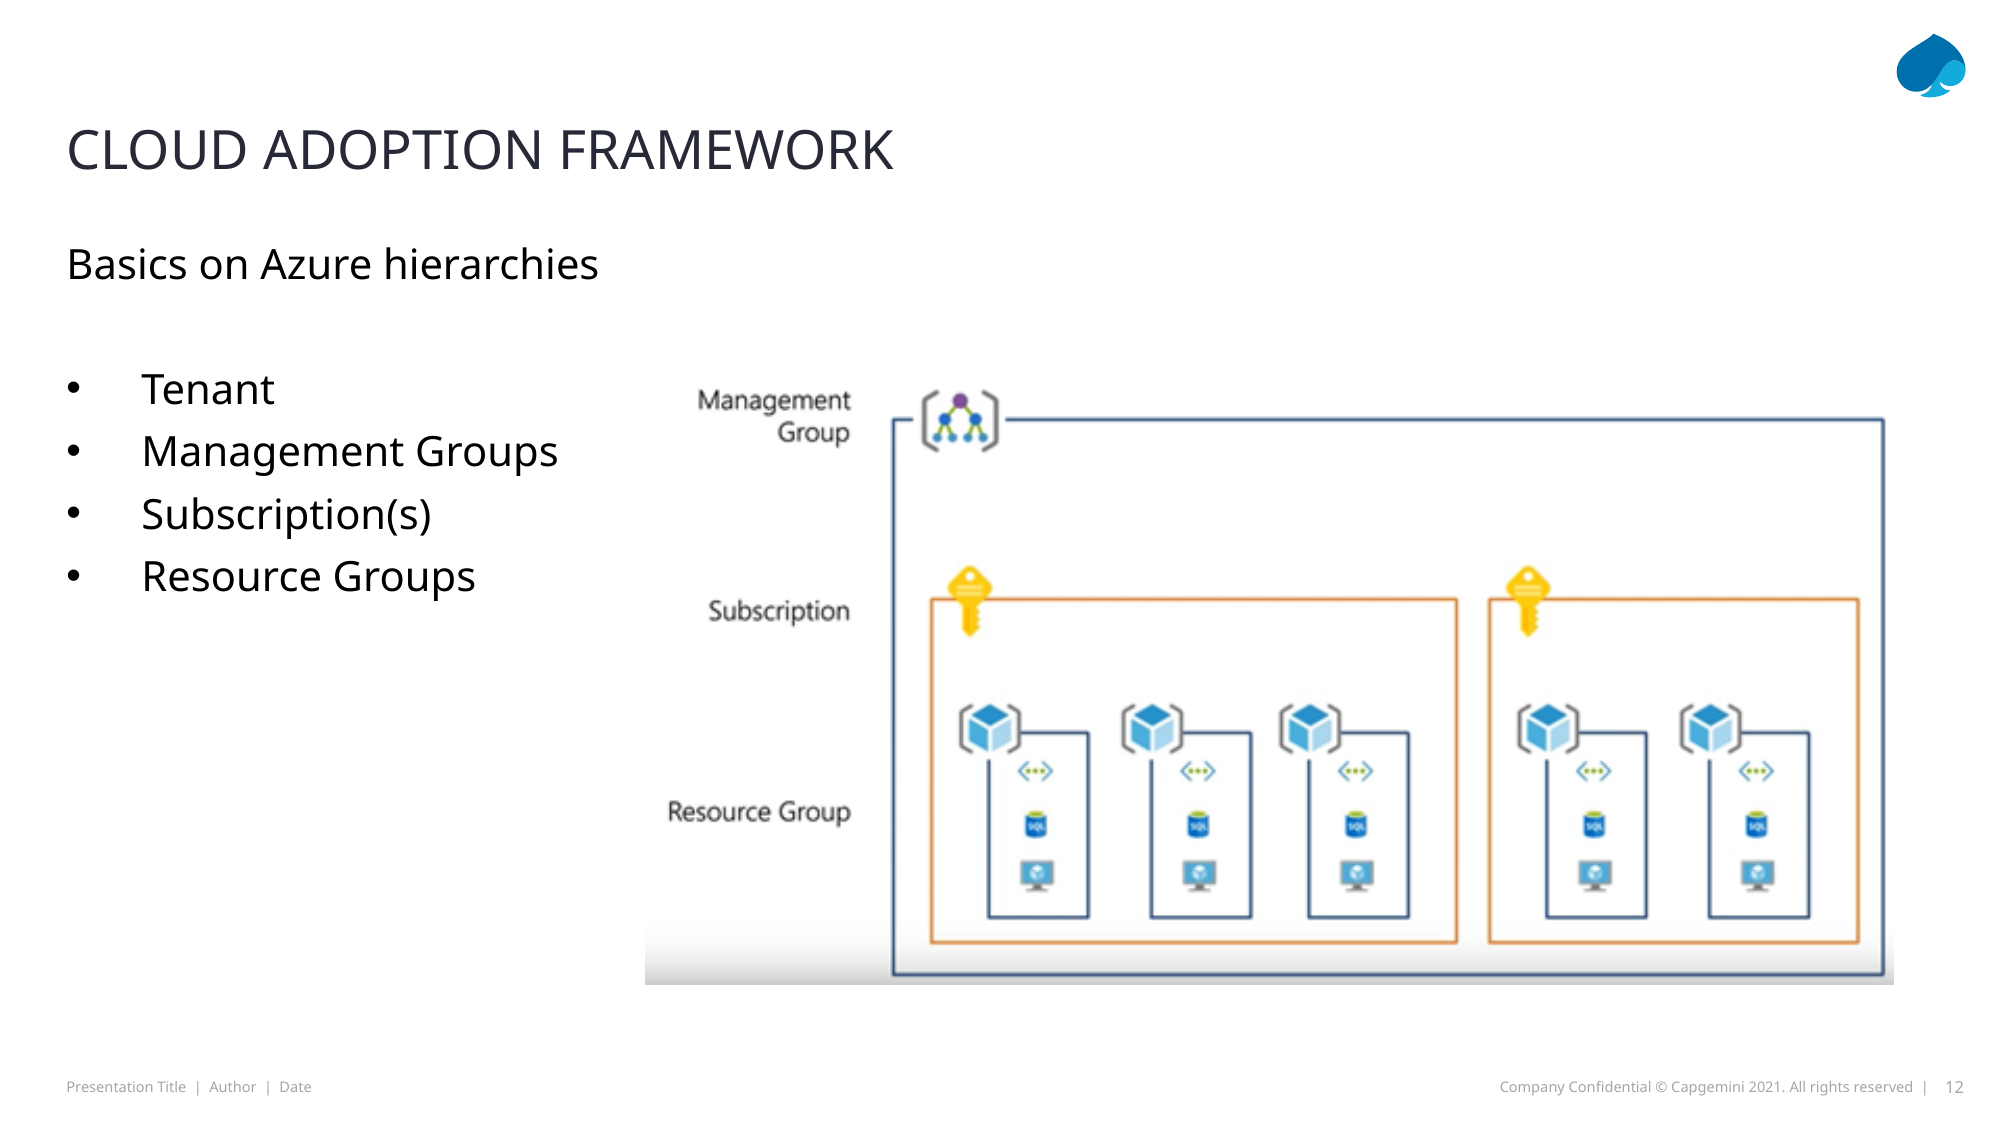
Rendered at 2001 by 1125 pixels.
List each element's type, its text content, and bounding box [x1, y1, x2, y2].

title CLOUD Adoption Framework [66, 63, 1863, 182]
list Basics on Azure hierarchies Tenant Management Groups Subscription(s) Resource Groups [66, 237, 1933, 1062]
picture [645, 361, 1894, 985]
